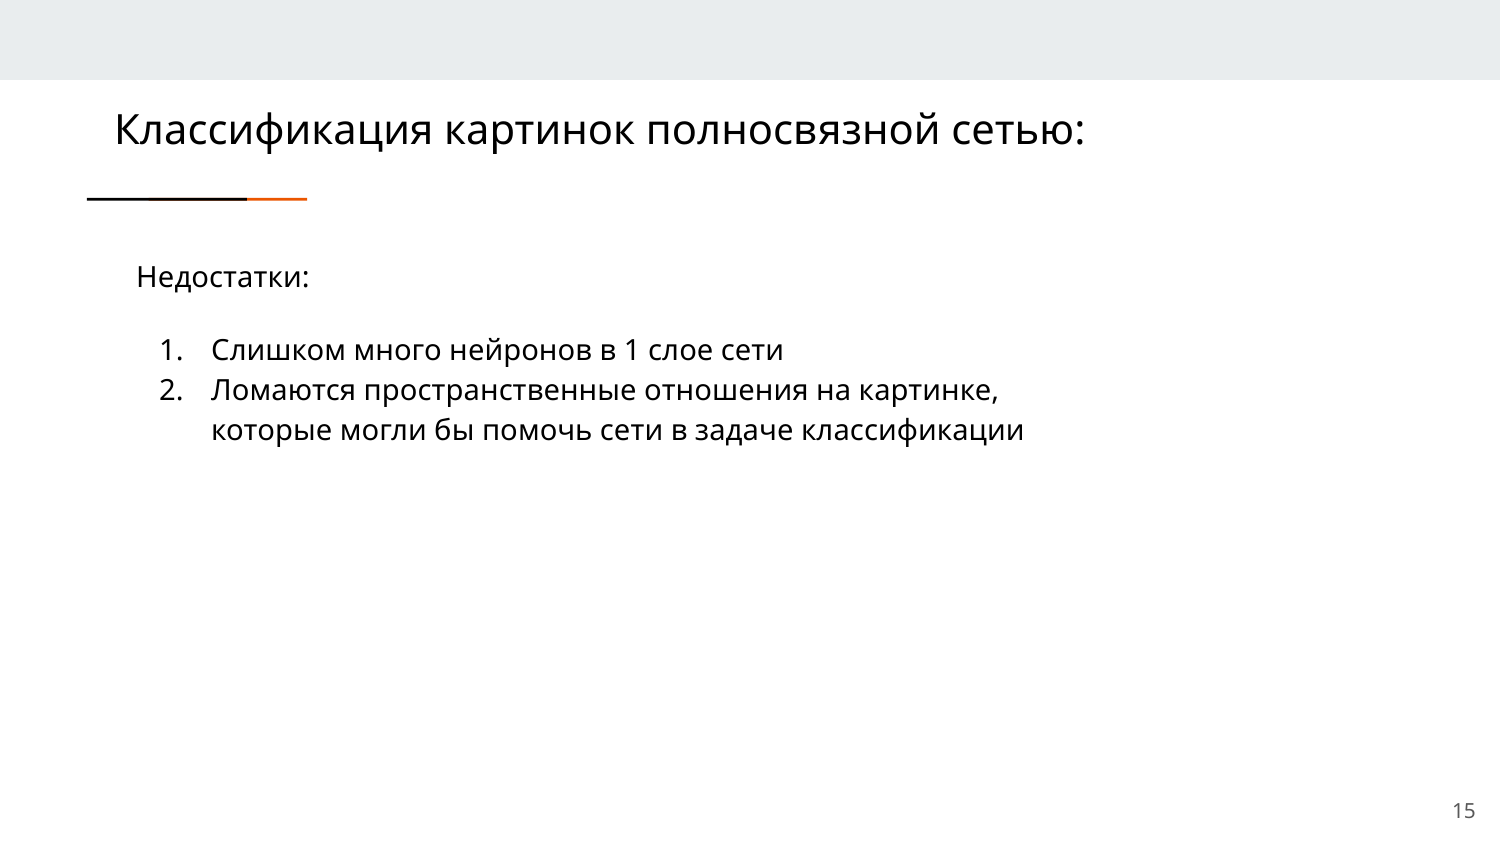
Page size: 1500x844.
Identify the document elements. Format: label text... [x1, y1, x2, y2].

slide_number <number> [1400, 779, 1491, 844]
text_box Недостатки: Слишком много нейронов в 1 слое сети Ломаются пространственные отношения на картинке, которые могли бы помочь сети в задаче классификации [121, 237, 1083, 484]
title Классификация картинок полносвязной сетью: [114, 87, 1500, 176]
